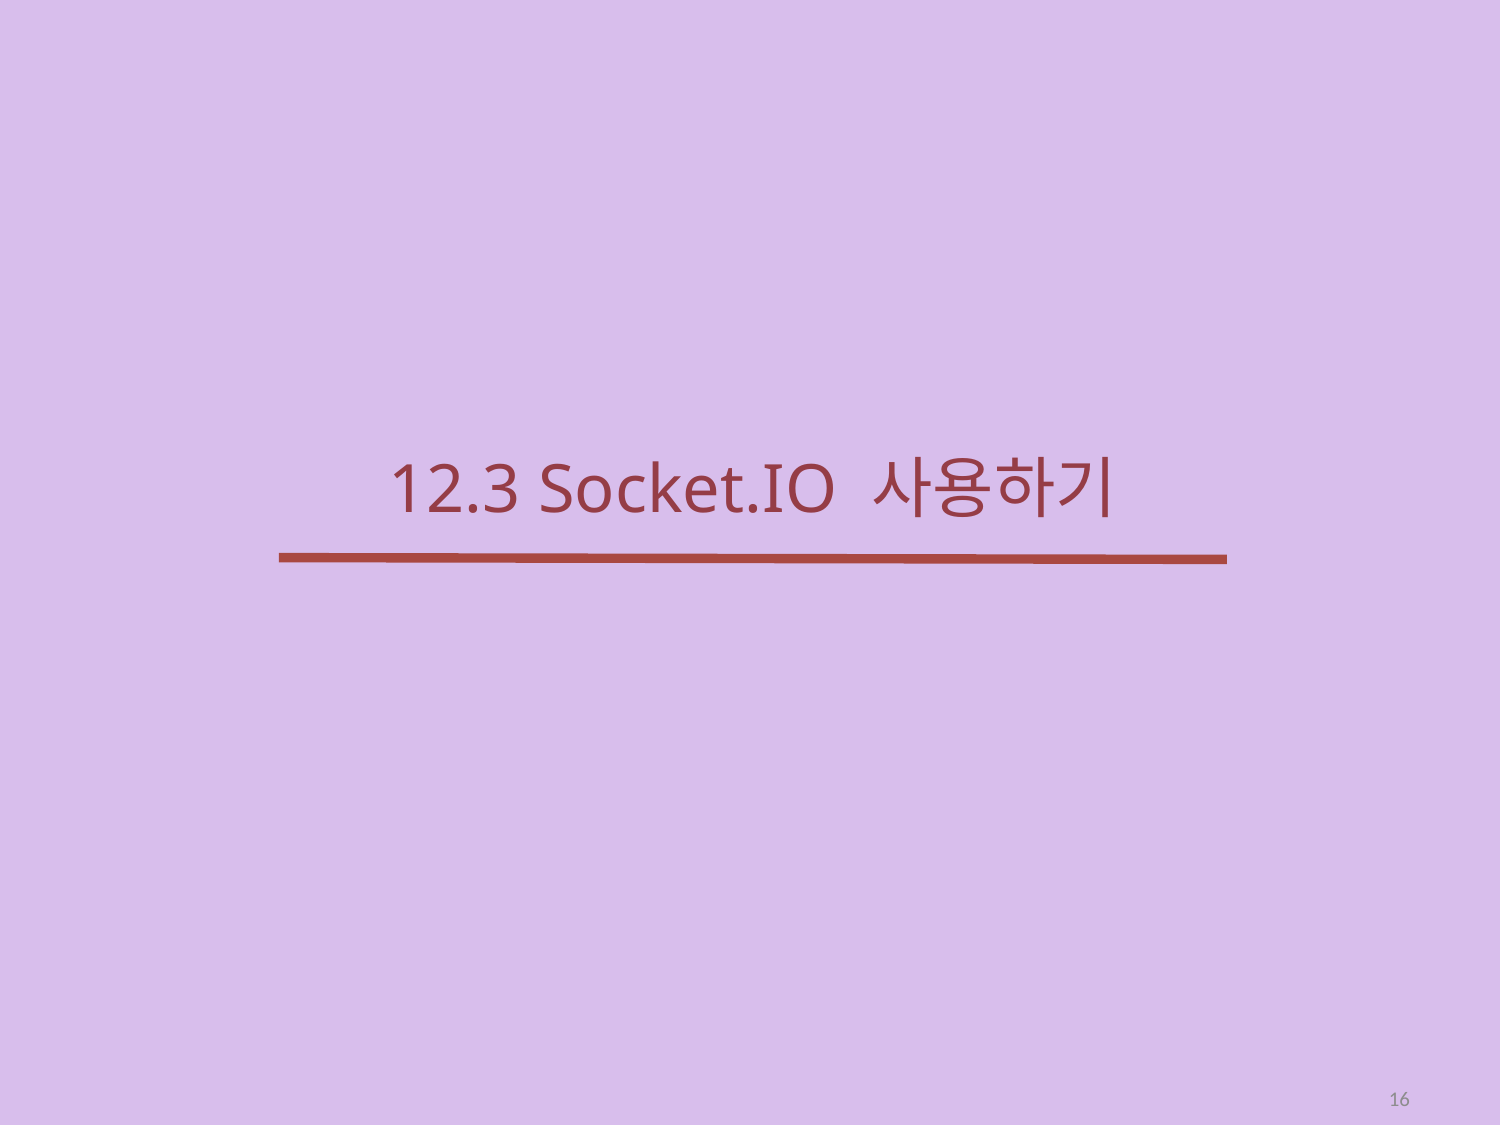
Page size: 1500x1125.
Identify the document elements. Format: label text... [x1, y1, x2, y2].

slide_number 16 [1074, 1074, 1425, 1123]
title 12.3 Socket.IO 사용하기 [90, 401, 1416, 534]
